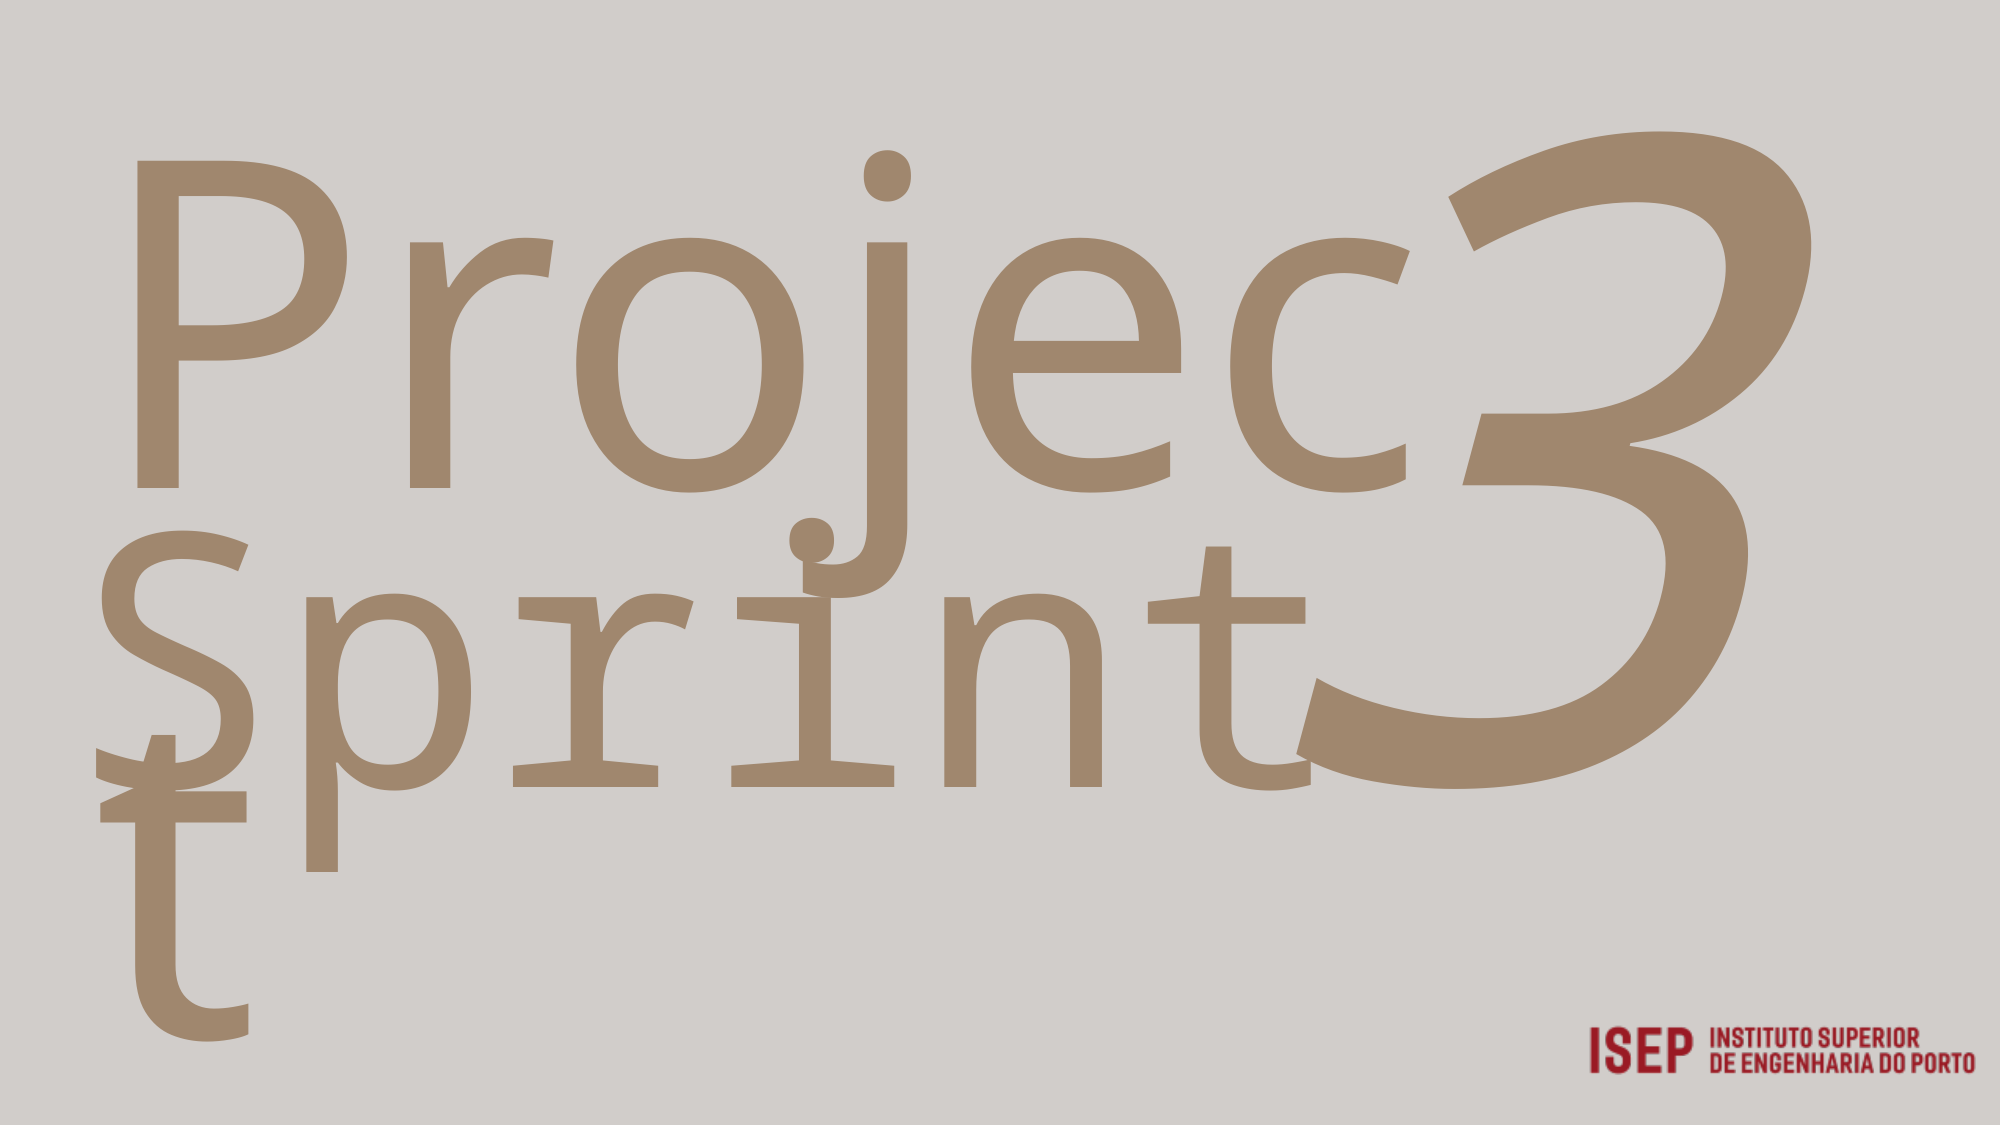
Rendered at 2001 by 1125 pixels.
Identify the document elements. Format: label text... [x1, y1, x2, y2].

text_box 3 [1208, 0, 1688, 968]
text_box Project [79, 866, 1571, 1125]
text_box Project [79, 22, 1208, 425]
text_box Sprint [51, 425, 1208, 866]
picture [1587, 976, 1979, 1125]
